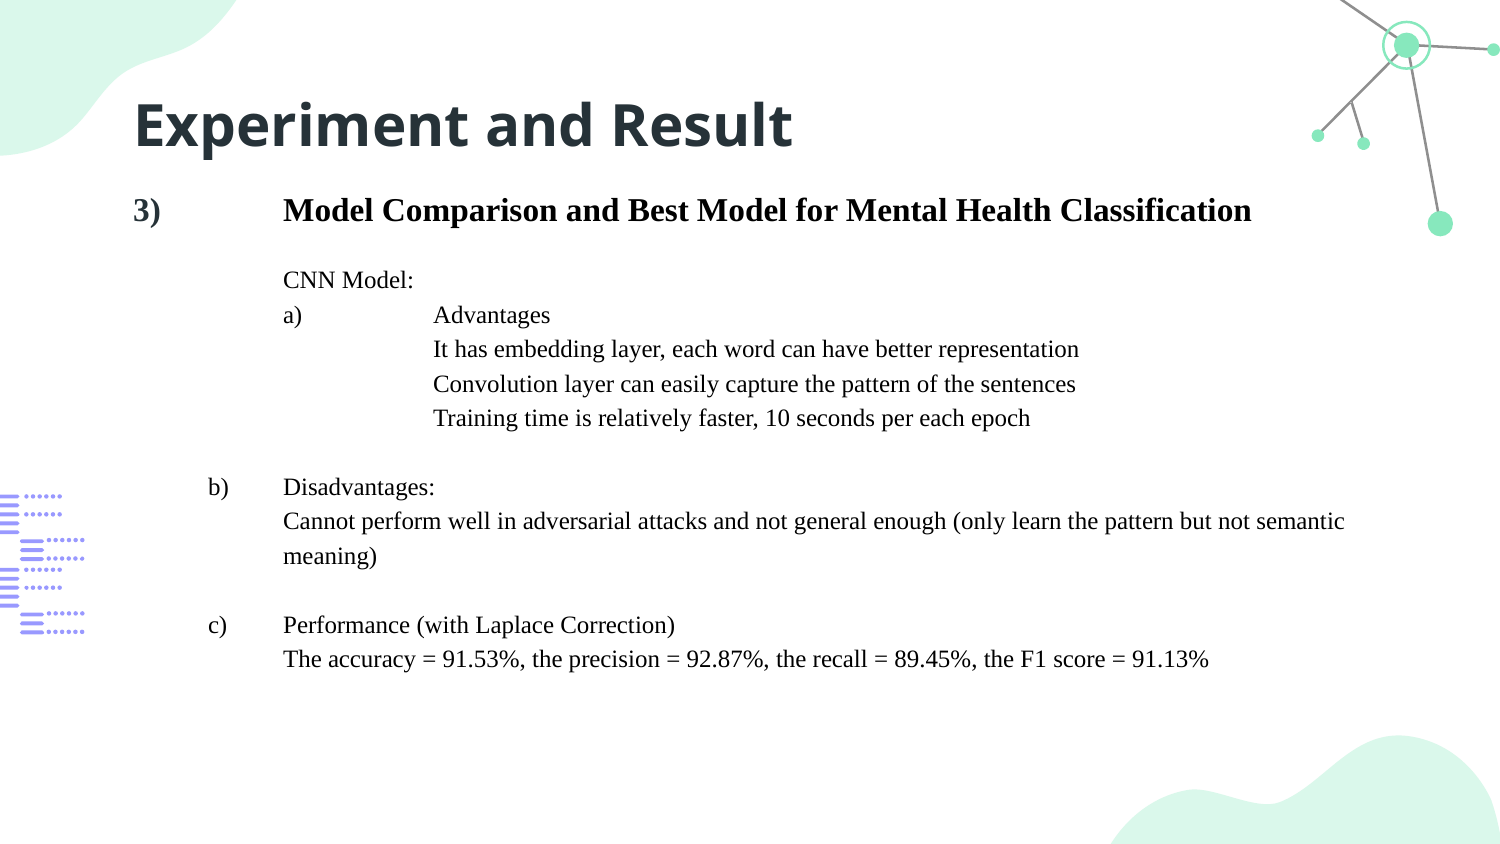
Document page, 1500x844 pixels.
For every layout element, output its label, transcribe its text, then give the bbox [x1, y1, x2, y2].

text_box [1231, 0, 1500, 236]
title Experiment and Result [118, 72, 1226, 166]
subtitle 3) Model Comparison and Best Model for Mental Health Classification CNN Model: a) Advantages It has embedding layer, each word can have better representation Convolution layer can easily capture the pattern of the sentences Training time is relatively faster, 10 seconds per each epoch b) Disadvantages: Cannot perform well in adversarial attacks and not general enough (only learn the pattern but not semantic meaning) c) Performance (with Laplace Correction) The accuracy = 91.53%, the precision = 92.87%, the recall = 89.45%, the F1 score = 91.13% [118, 166, 1394, 827]
